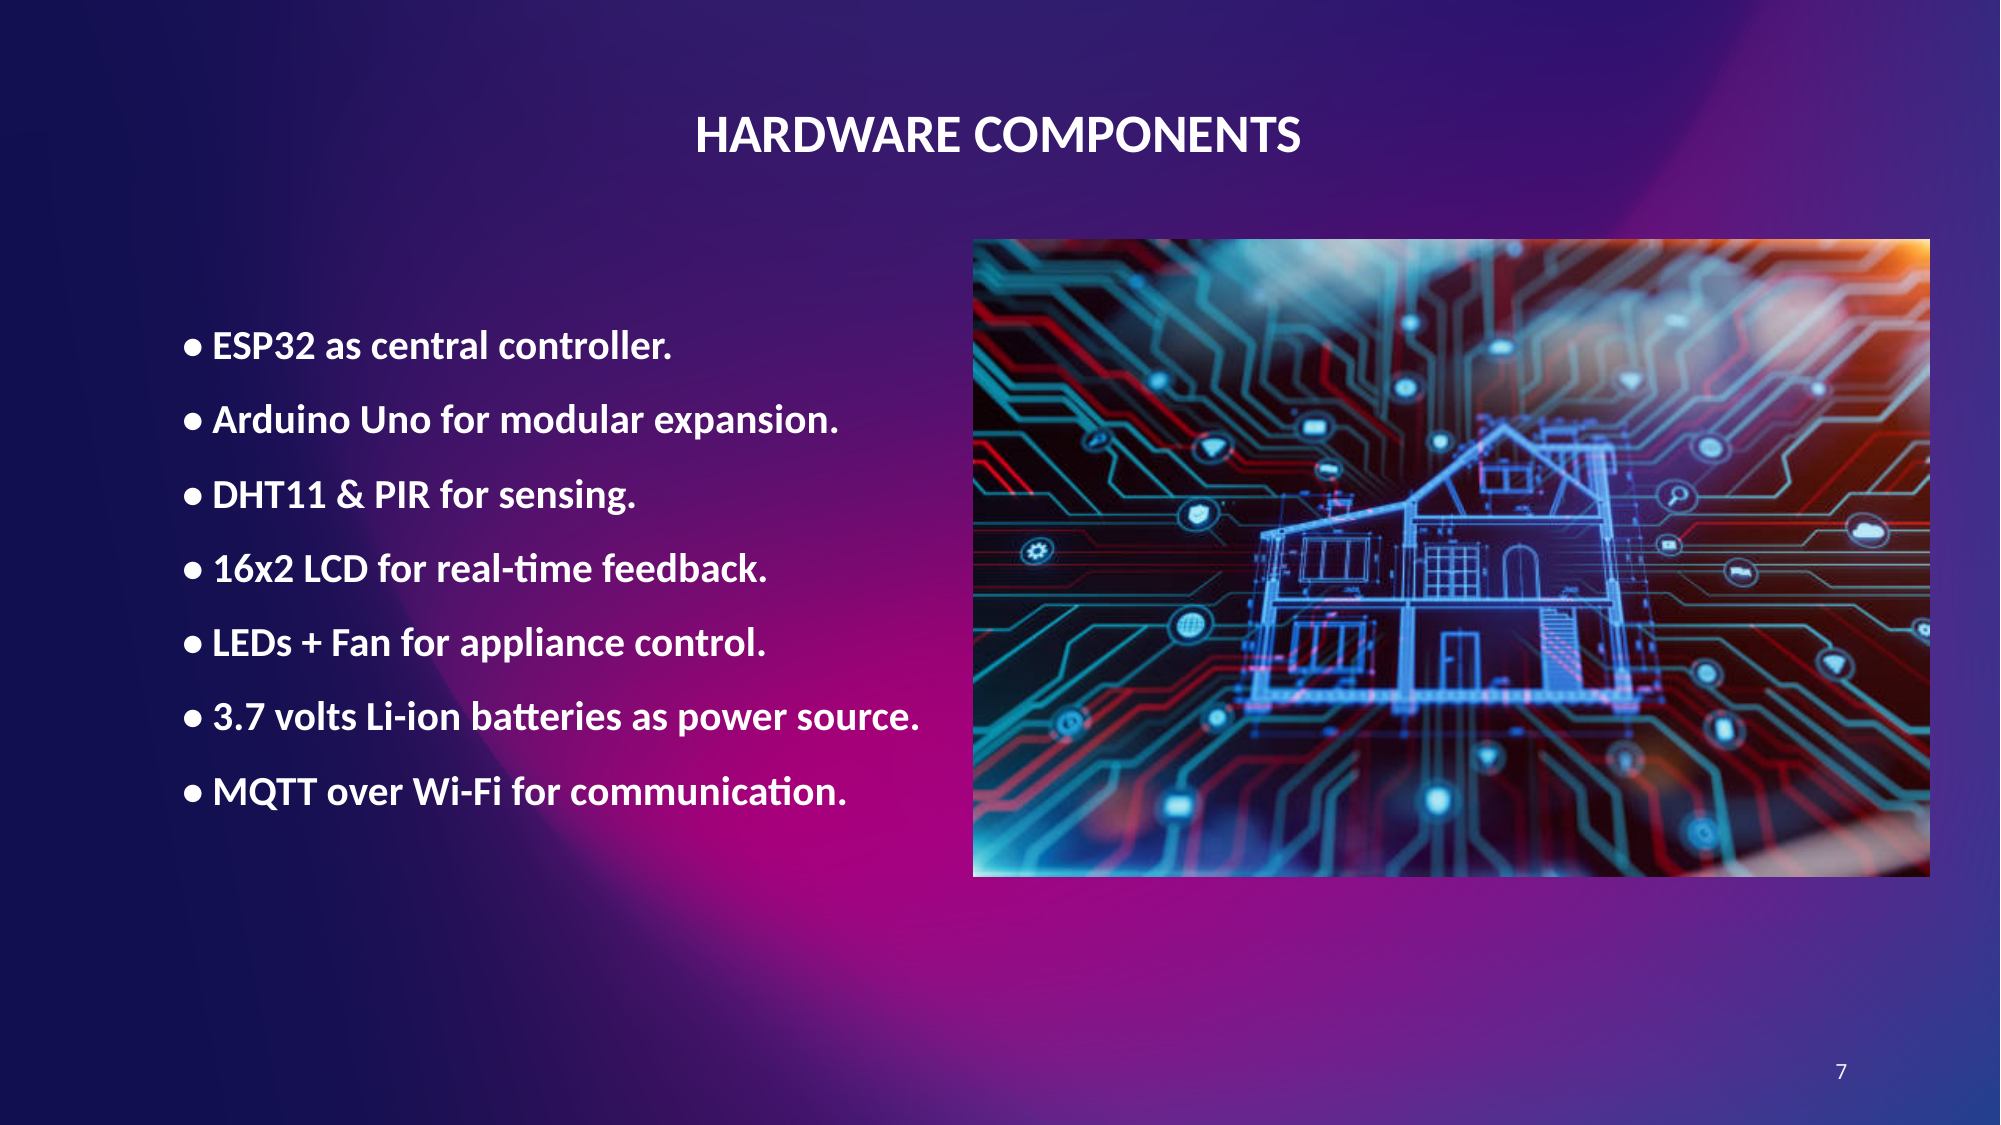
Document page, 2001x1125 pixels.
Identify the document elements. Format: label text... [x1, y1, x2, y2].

slide_number 7 [1412, 1042, 1863, 1103]
text_box HARDWARE COMPONENTS [606, 90, 1452, 216]
picture [0, 0, 2000, 1125]
list • ESP32 as central controller. • Arduino Uno for modular expansion. • DHT11 & PIR for sensing. • 16x2 LCD for real-time feedback. • LEDs + Fan for appliance control. • 3.7 volts Li-ion batteries as power source. • MQTT over Wi-Fi for communication. [167, 286, 957, 827]
